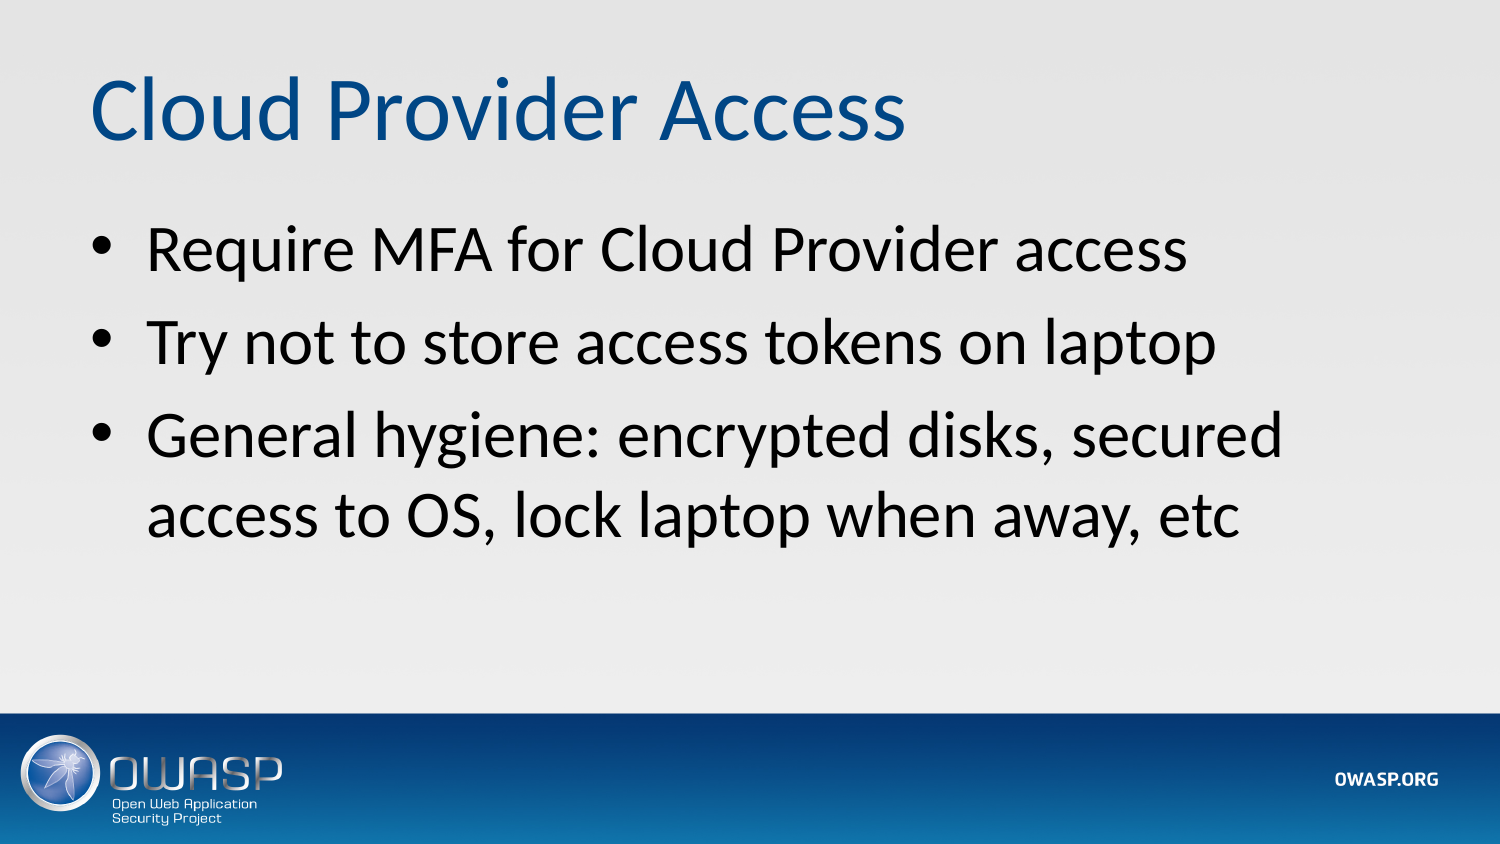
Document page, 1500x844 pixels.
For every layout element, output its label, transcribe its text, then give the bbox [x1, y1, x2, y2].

picture [0, 0, 1500, 844]
title Cloud Provider Access [75, 33, 1425, 175]
list Require MFA for Cloud Provider access Try not to store access tokens on laptop General hygiene: encrypted disks, secured access to OS, lock laptop when away, etc [75, 196, 1425, 705]
